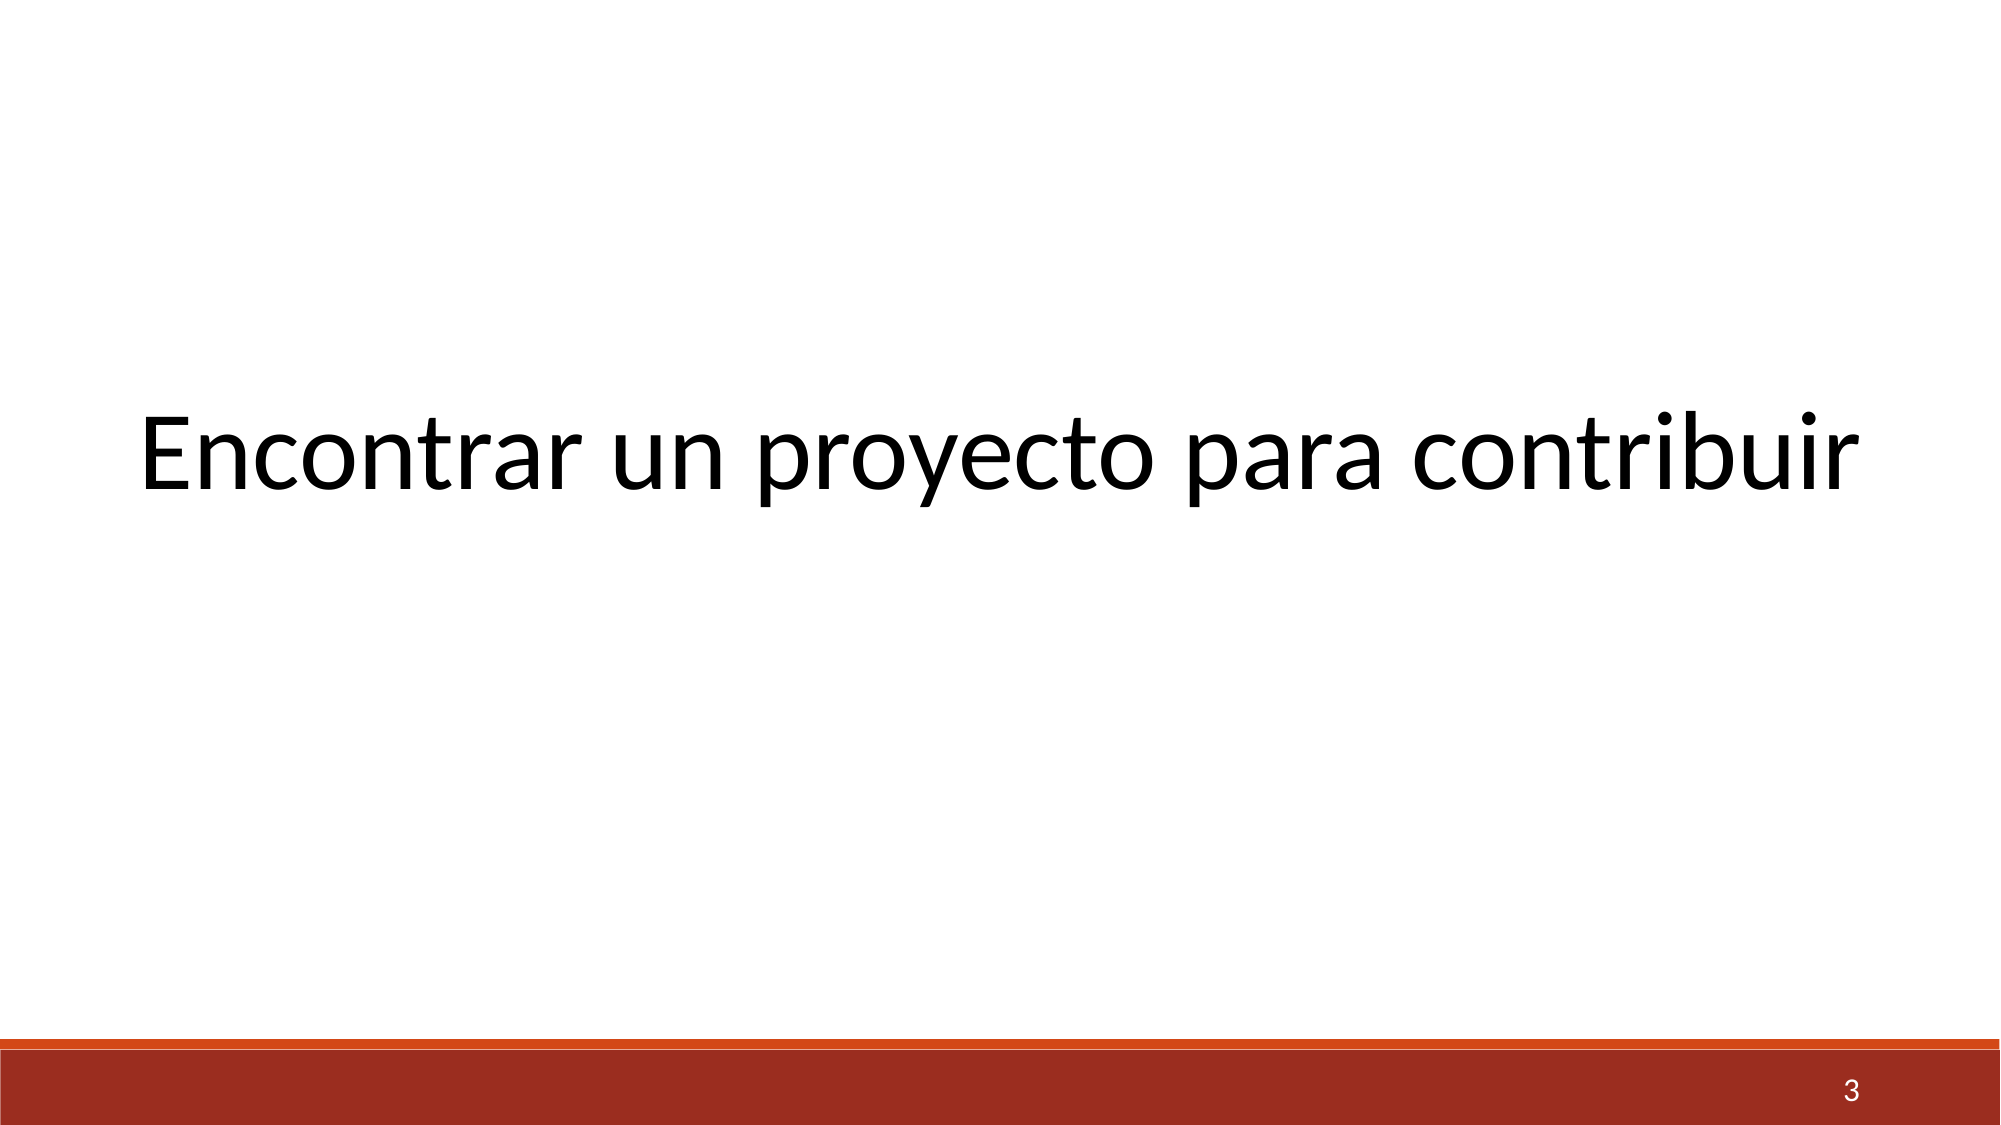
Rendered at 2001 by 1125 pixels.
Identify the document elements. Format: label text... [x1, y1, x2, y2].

slide_number 3 [126, 1061, 1875, 1115]
text_box Encontrar un proyecto para contribuir [123, 369, 1878, 520]
